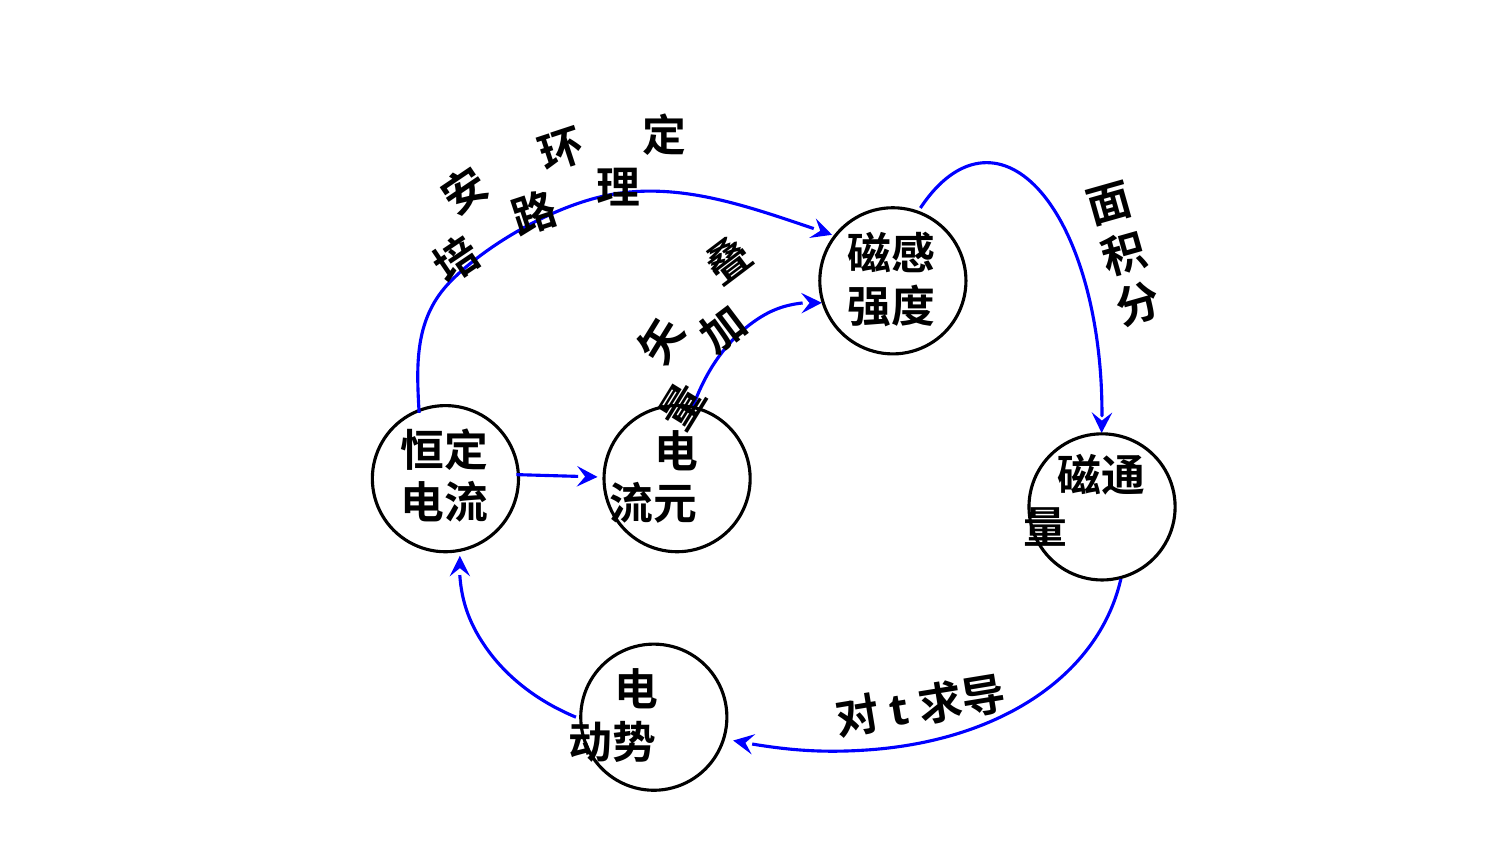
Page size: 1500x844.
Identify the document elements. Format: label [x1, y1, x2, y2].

text_box [533, 643, 736, 791]
text_box [1040, 162, 1142, 432]
text_box [518, 85, 1036, 844]
text_box [1040, 589, 1142, 664]
text_box [379, 127, 513, 414]
text_box [1040, 433, 1185, 581]
text_box [449, 560, 513, 679]
text_box [326, 405, 513, 552]
